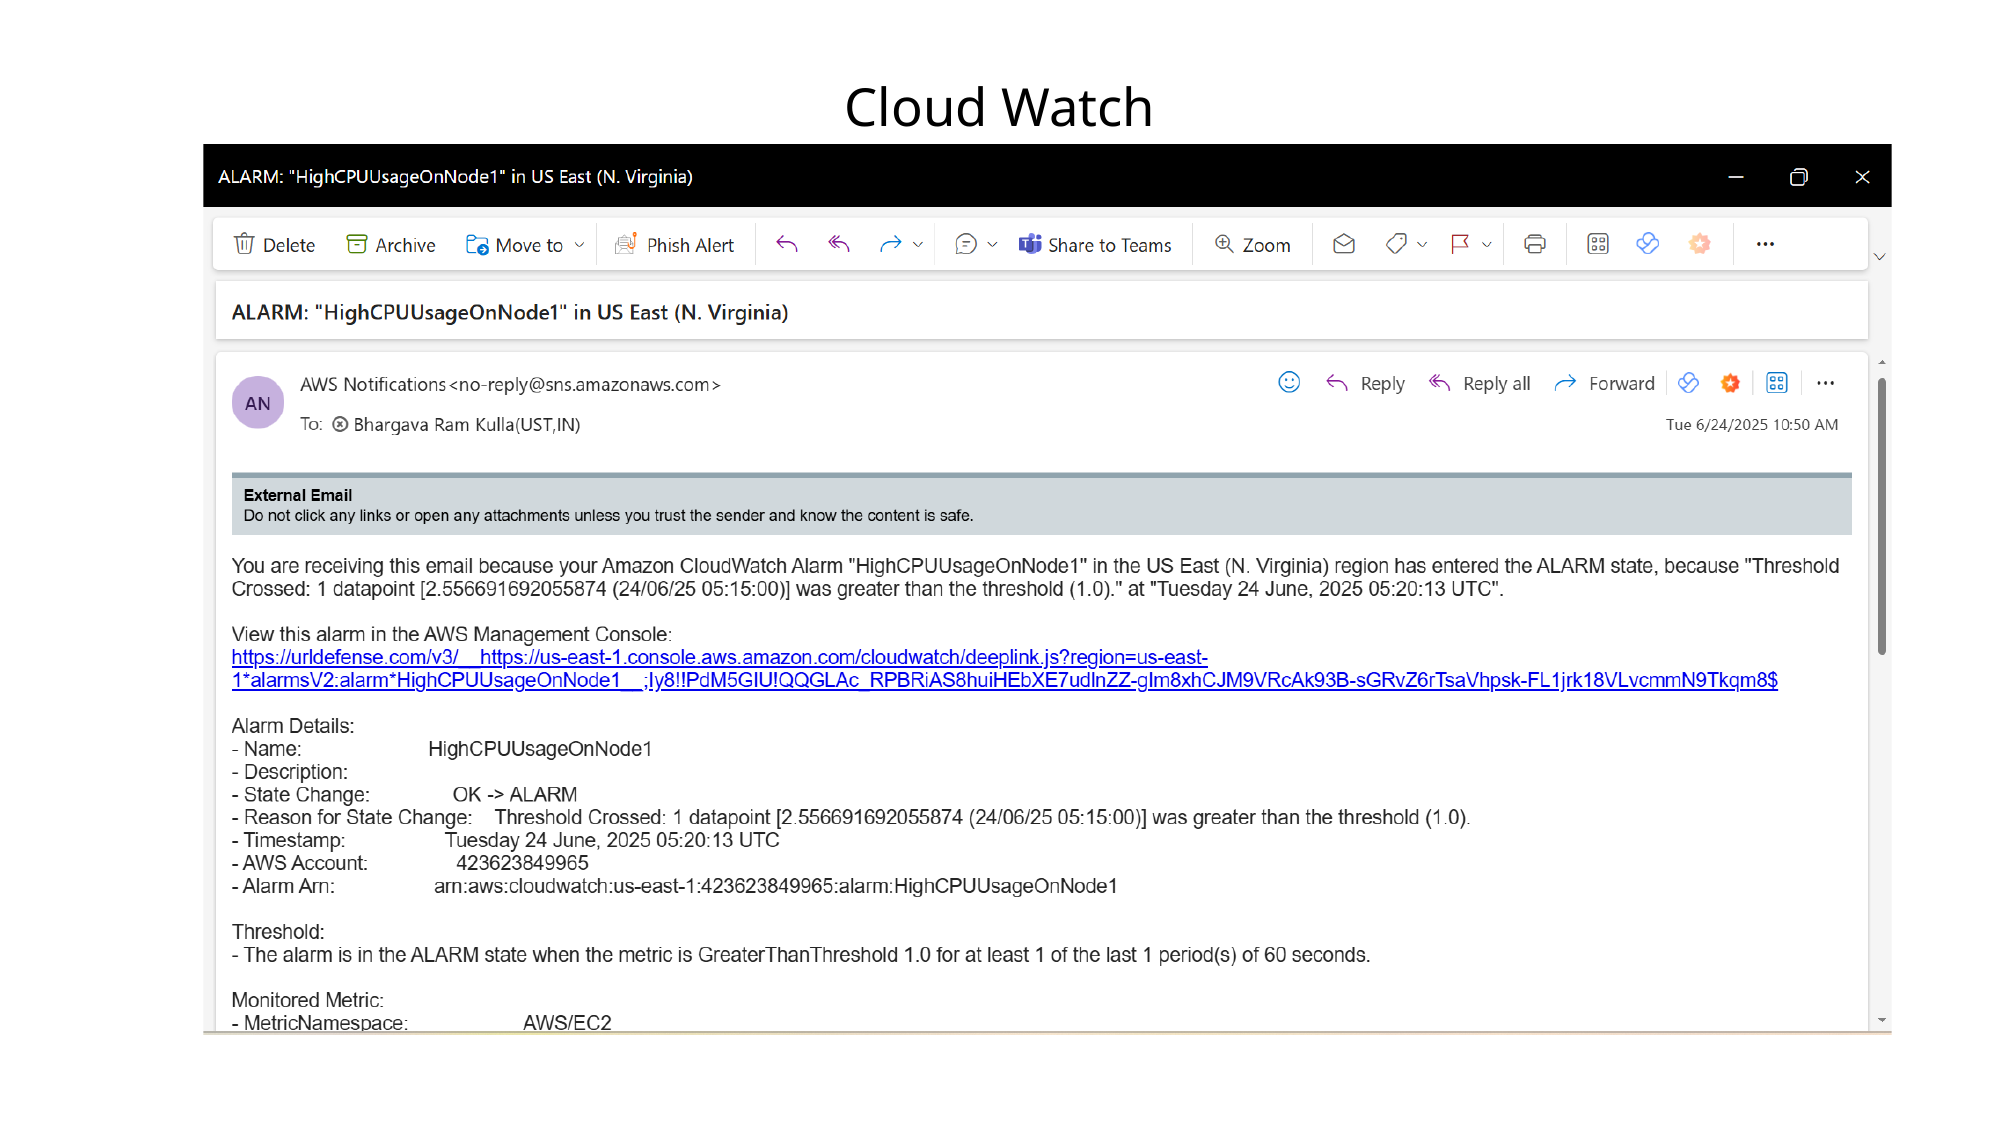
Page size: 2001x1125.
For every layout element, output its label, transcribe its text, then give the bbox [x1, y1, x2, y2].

title Cloud Watch [249, 73, 1750, 144]
picture [202, 144, 1893, 1036]
